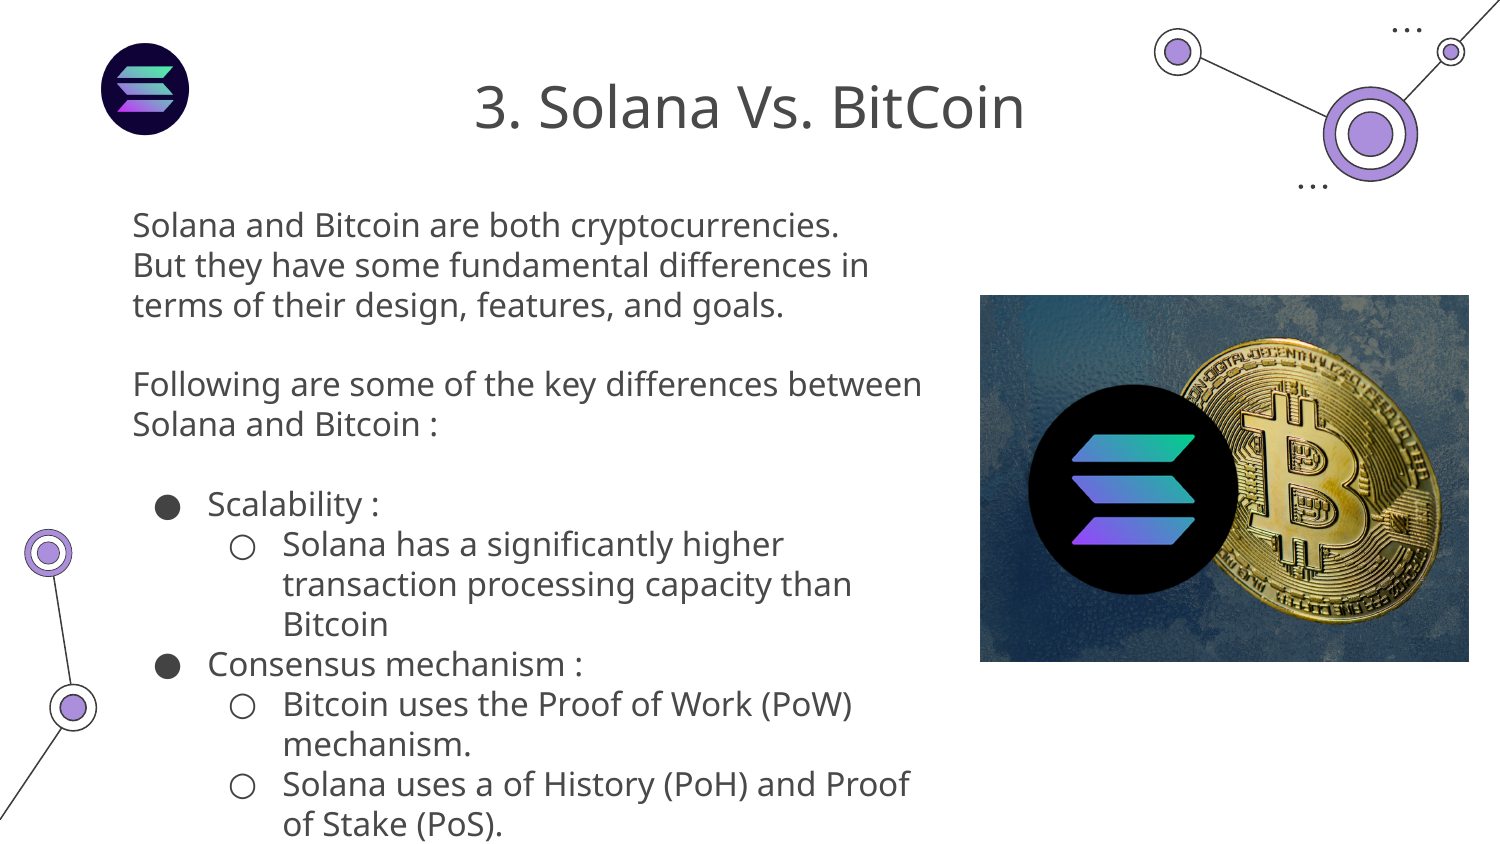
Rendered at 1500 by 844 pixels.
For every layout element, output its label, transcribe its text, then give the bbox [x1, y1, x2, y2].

title 3. Solana Vs. BitCoin [415, 55, 1086, 150]
picture [9, 19, 297, 161]
picture [980, 295, 1470, 662]
list Solana and Bitcoin are both cryptocurrencies. But they have some fundamental differences in terms of their design, features, and goals. Following are some of the key differences between Solana and Bitcoin : Scalability : Solana has a significantly higher transaction processing capacity than Bitcoin Consensus mechanism : Bitcoin uses the Proof of Work (PoW) mechanism. Solana uses a of History (PoH) and Proof of Stake (PoS). [117, 188, 962, 804]
